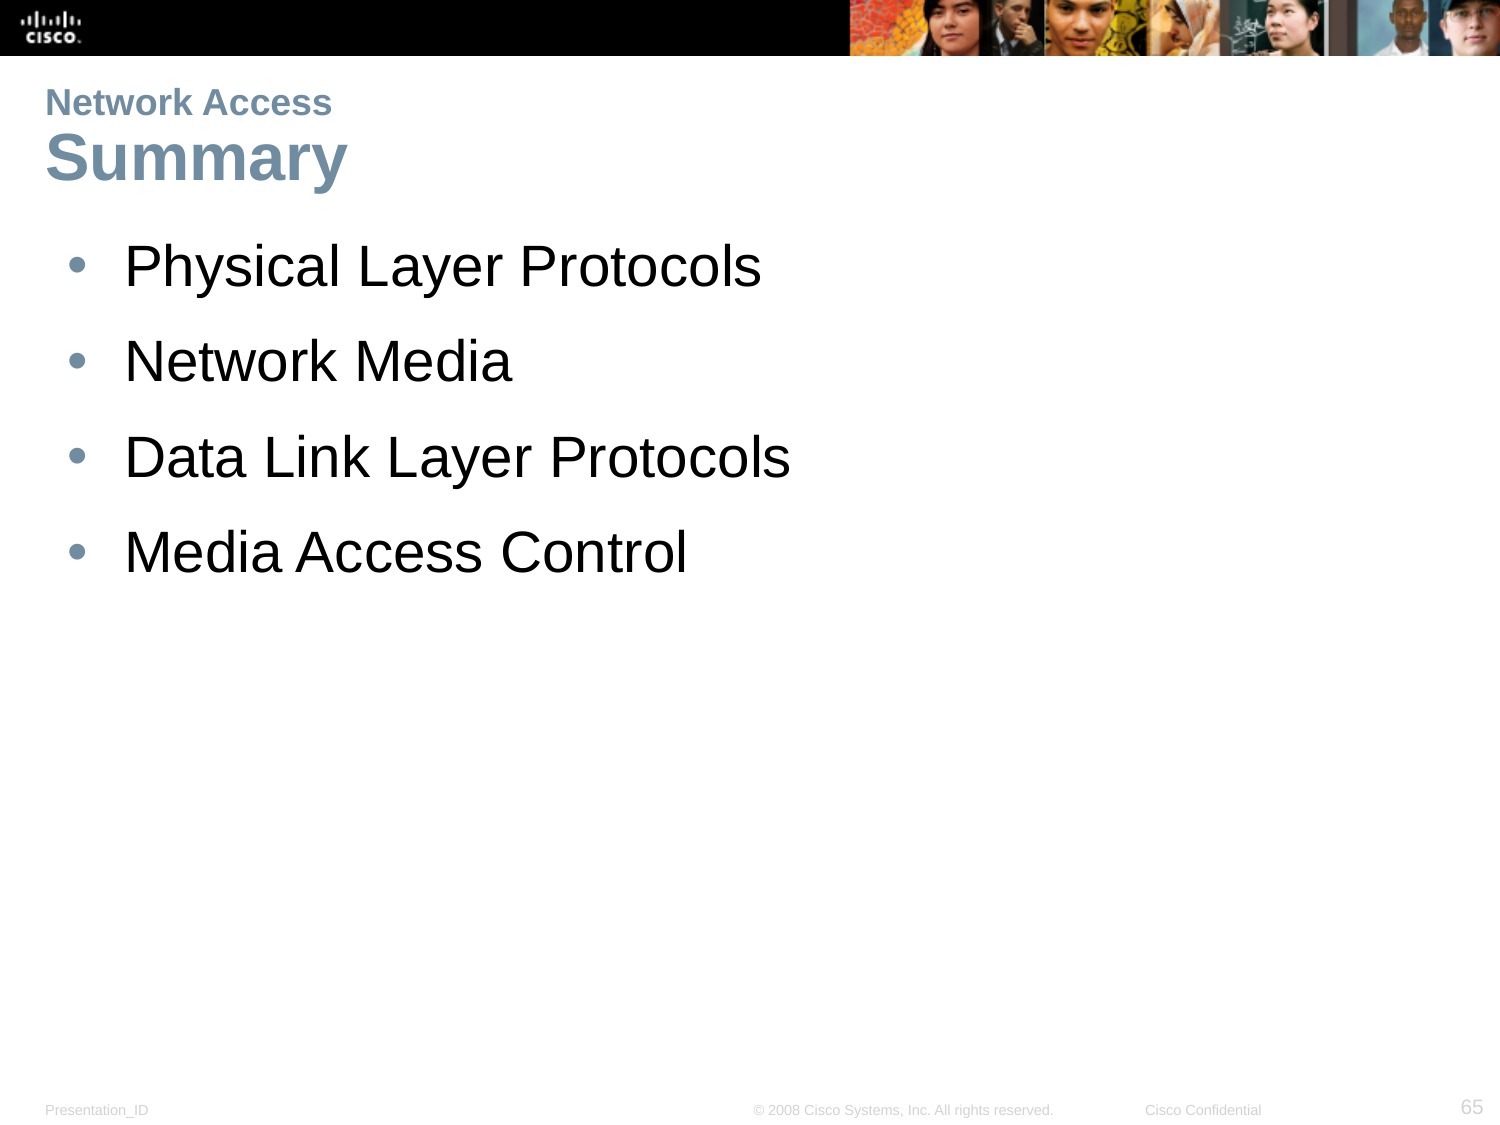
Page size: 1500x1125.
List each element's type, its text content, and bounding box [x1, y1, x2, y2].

title Network Access Summary [31, 64, 1471, 203]
picture [0, 0, 1500, 56]
list Physical Layer Protocols Network Media Data Link Layer Protocols Media Access Control [34, 226, 1468, 1061]
